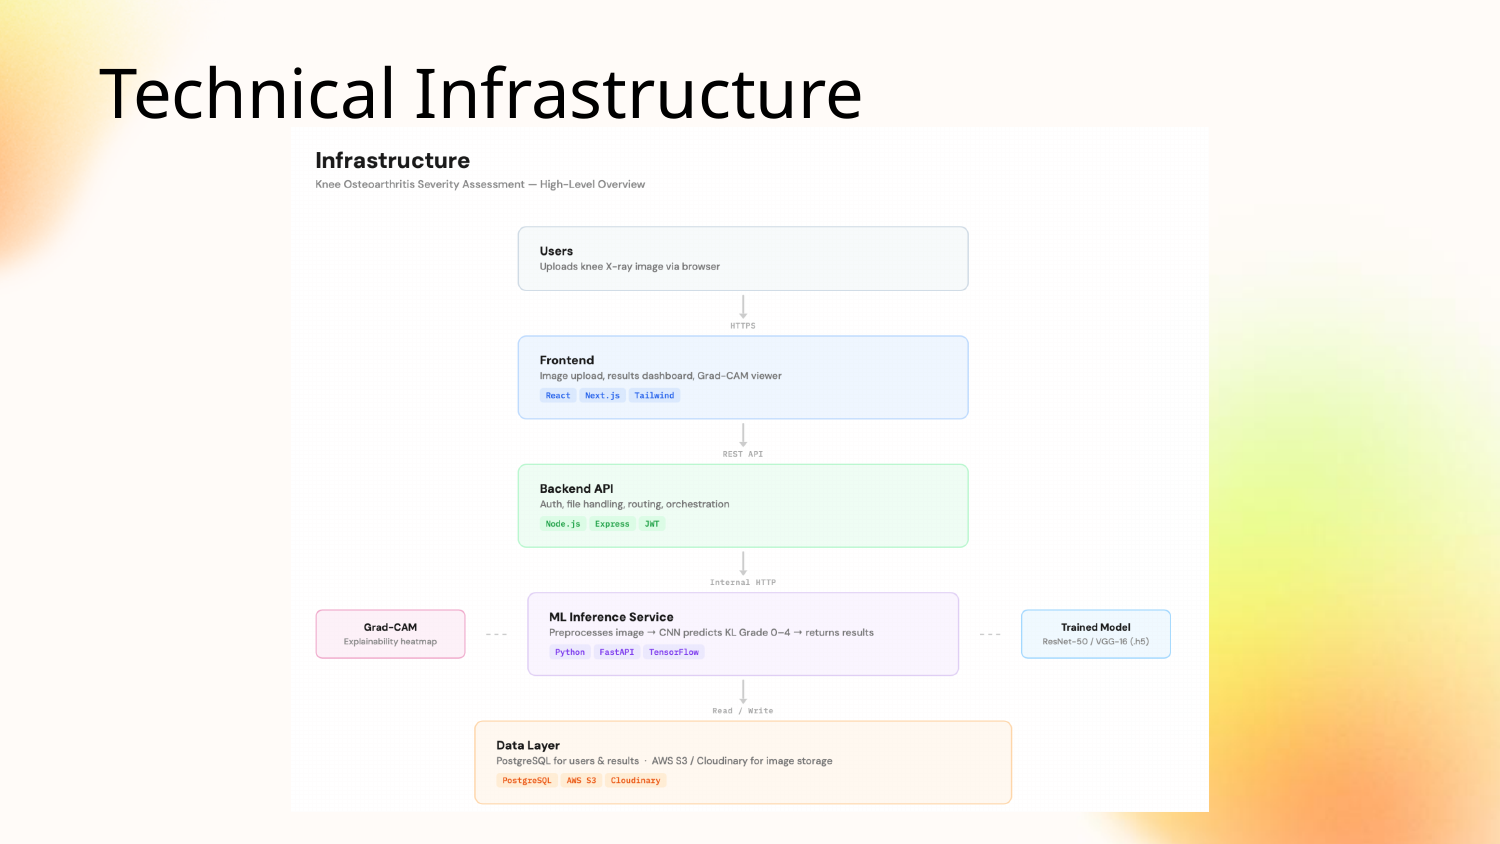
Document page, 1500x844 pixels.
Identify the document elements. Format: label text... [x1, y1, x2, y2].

title Technical Infrastructure [84, 34, 1416, 141]
picture [291, 126, 1500, 844]
